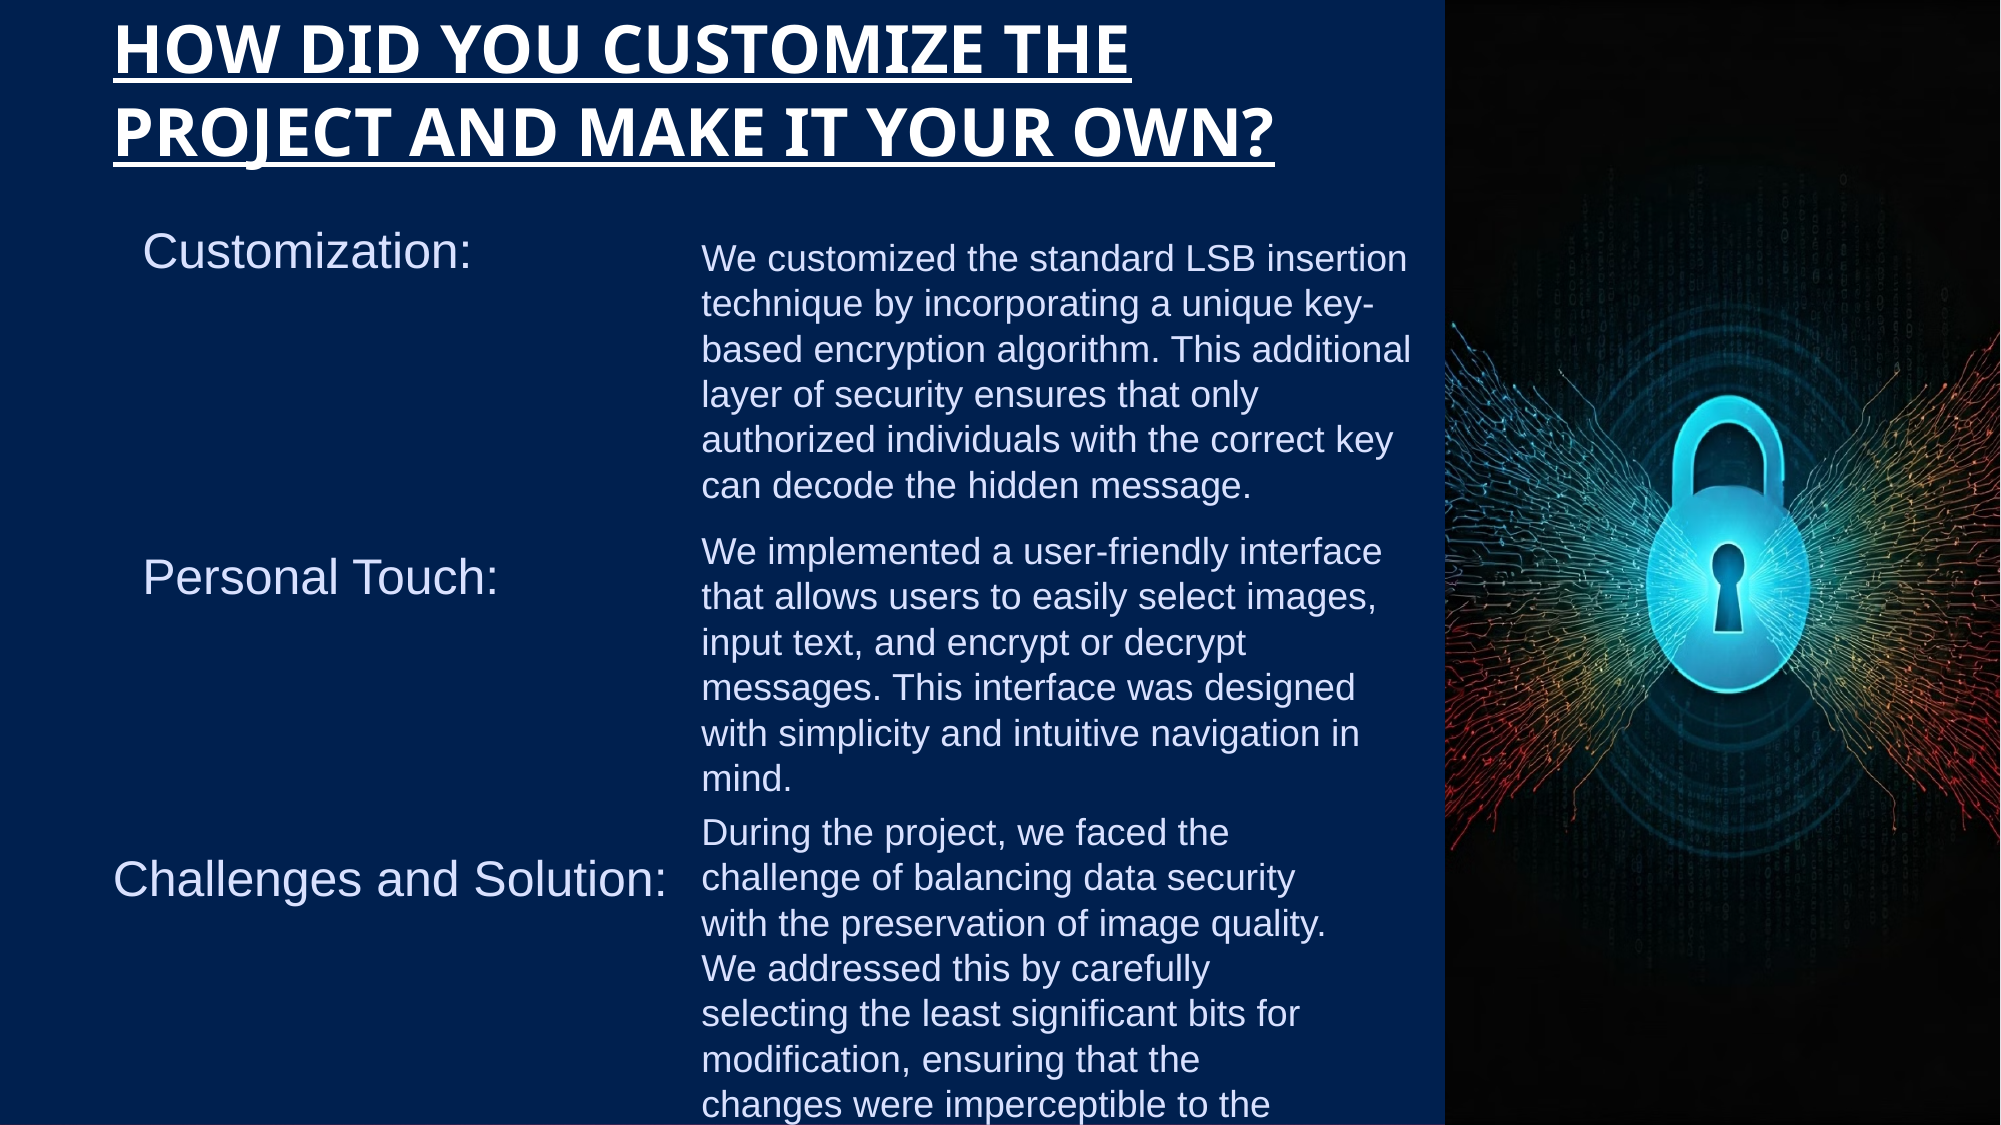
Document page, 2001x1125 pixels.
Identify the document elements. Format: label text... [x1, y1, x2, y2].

text_box We implemented a user-friendly interface that allows users to easily select images, input text, and encrypt or decrypt messages. This interface was designed with simplicity and intuitive navigation in mind. [686, 519, 1411, 747]
text_box [0, 0, 1439, 1125]
text_box HOW DID YOU CUSTOMIZE THE PROJECT AND MAKE IT YOUR OWN? [98, 0, 1400, 163]
text_box Personal Touch: [127, 551, 686, 597]
text_box Challenges and Solution: [98, 853, 686, 899]
text_box We customized the standard LSB insertion technique by incorporating a unique key-based encryption algorithm. This additional layer of security ensures that only authorized individuals with the correct key can decode the hidden message. [686, 226, 1438, 499]
picture [1444, 0, 2000, 1125]
text_box Customization: [127, 226, 686, 272]
text_box During the project, we faced the challenge of balancing data security with the preservation of image quality. We addressed this by carefully selecting the least significant bits for modification, ensuring that the changes were imperceptible to the human eye. [686, 800, 1366, 1073]
